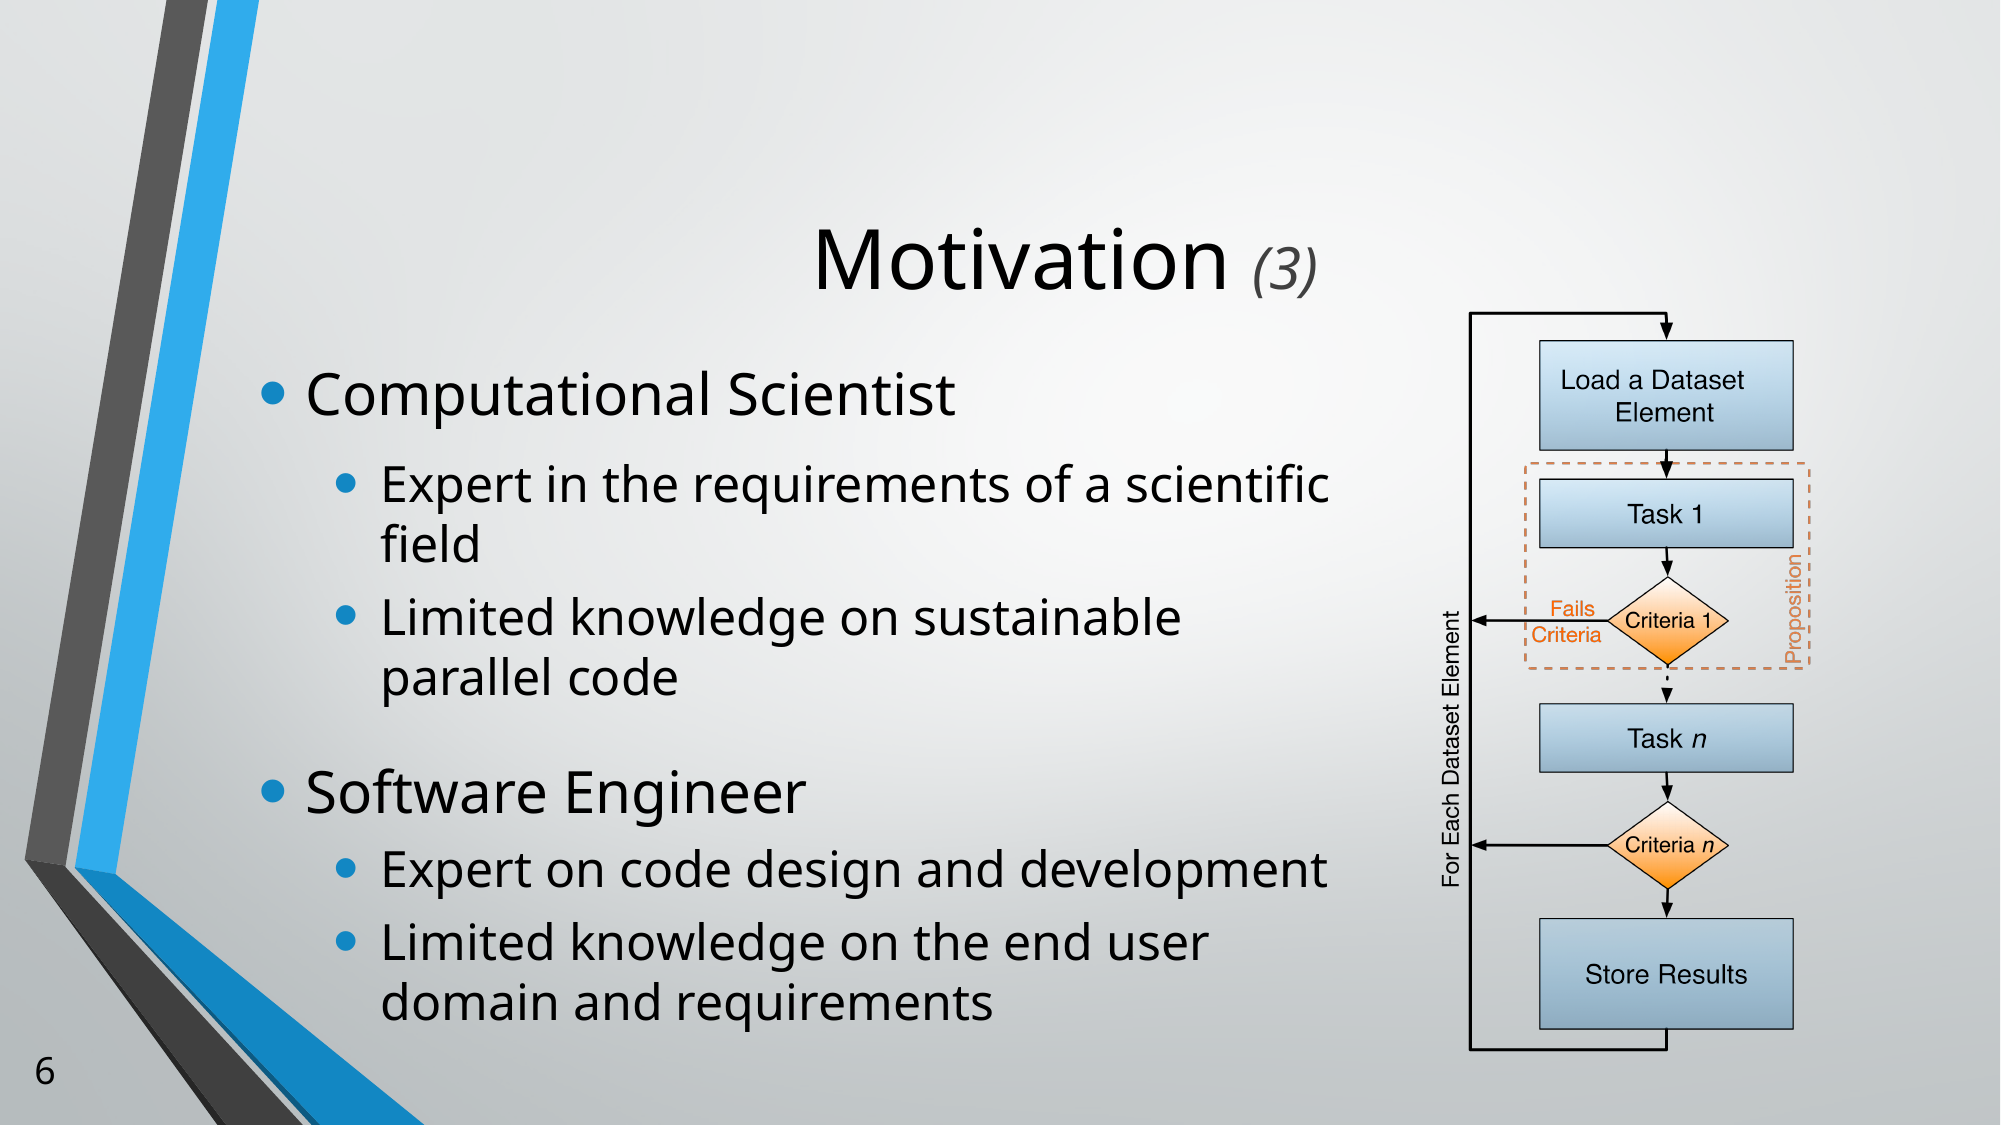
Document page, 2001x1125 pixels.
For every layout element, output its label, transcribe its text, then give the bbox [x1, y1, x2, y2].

picture [1430, 309, 1855, 1054]
slide_number 6 [0, 1020, 91, 1125]
list Computational Scientist Expert in the requirements of a scientific field Limited knowledge on sustainable parallel code Software Engineer Expert on code design and development Limited knowledge on the end user domain and requirements [243, 437, 1374, 950]
title Motivation (3) [243, 112, 1887, 400]
